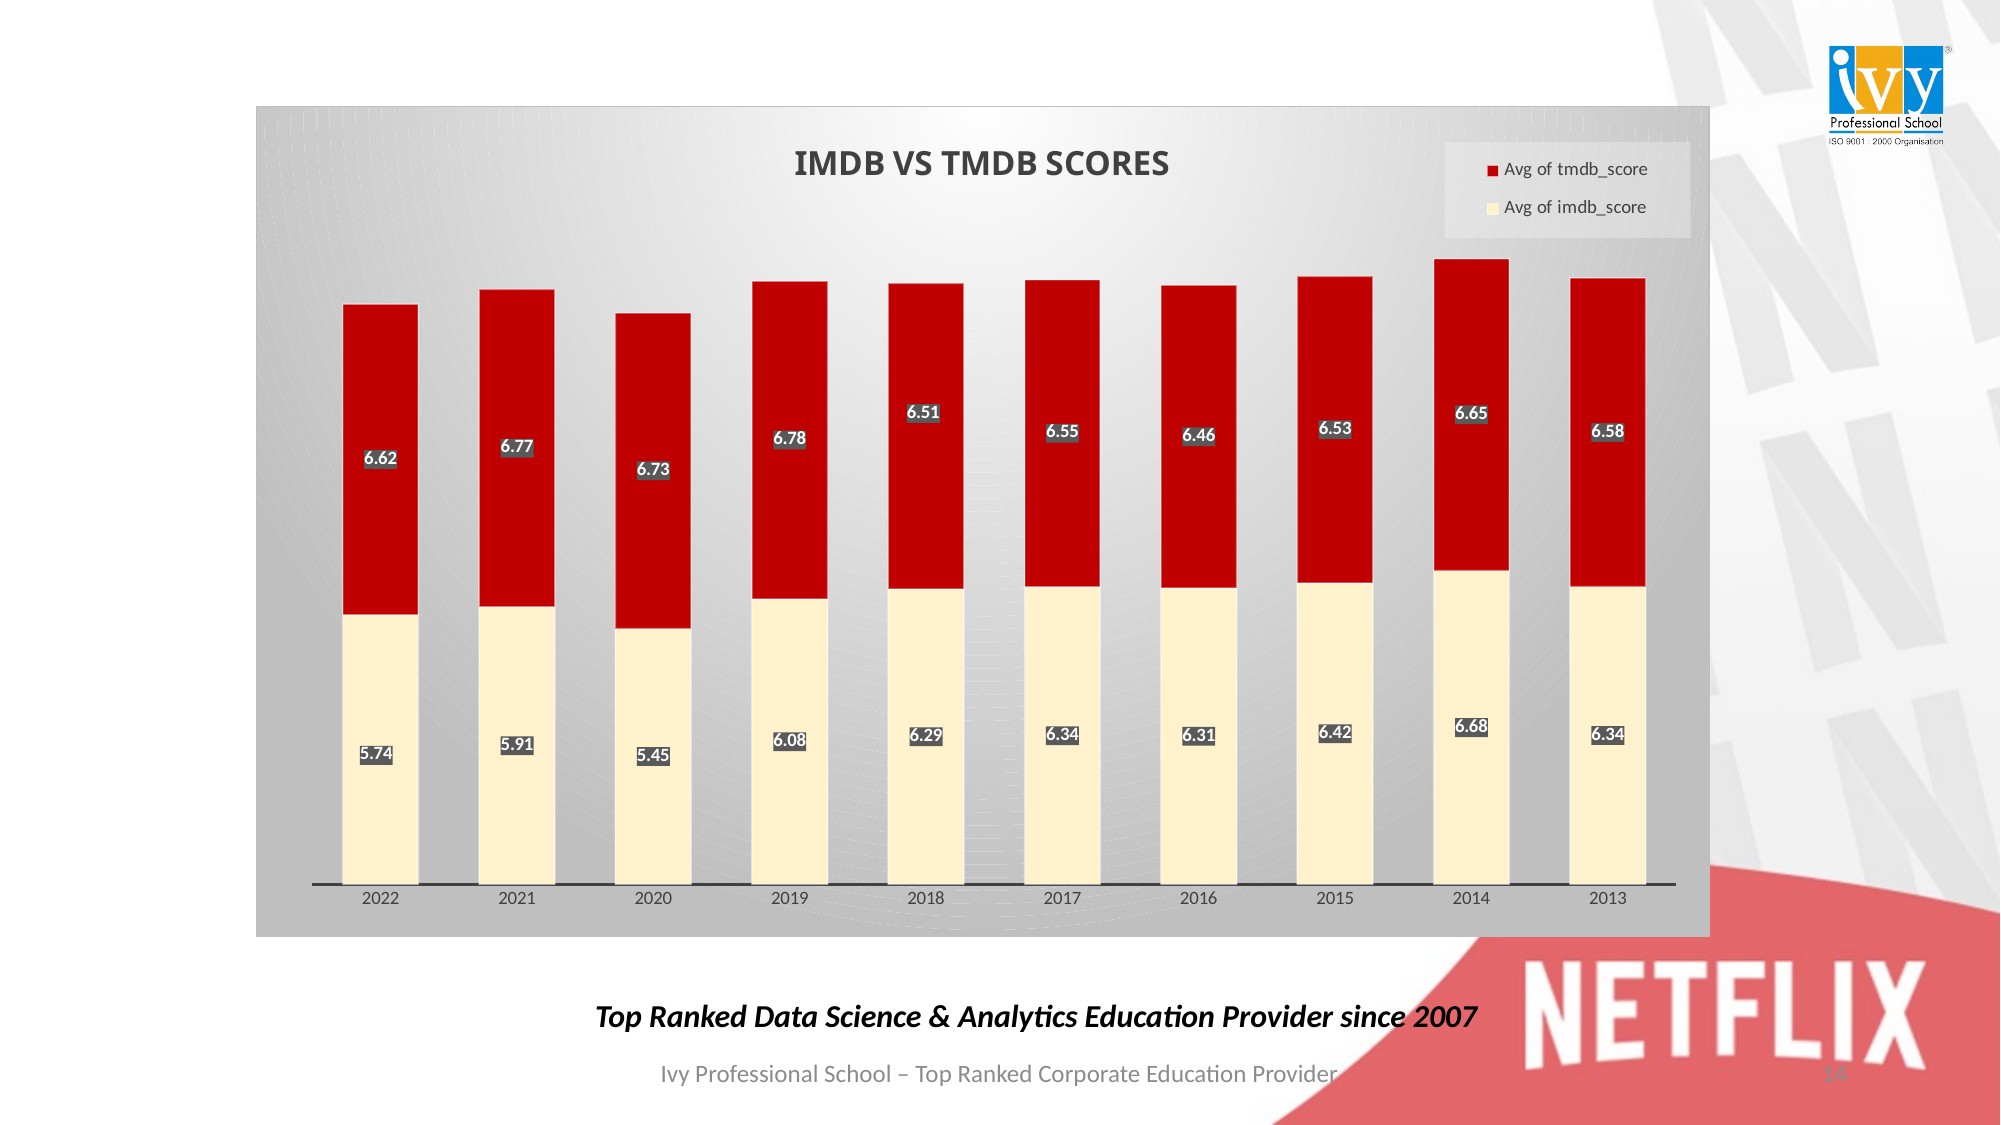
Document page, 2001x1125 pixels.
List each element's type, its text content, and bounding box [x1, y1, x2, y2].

subtitle Top Ranked Data Science & Analytics Education Provider since 2007 [328, 832, 1745, 1043]
picture [1825, 42, 1955, 149]
slide_number 14 [1412, 1042, 1863, 1103]
chart [255, 105, 1710, 938]
